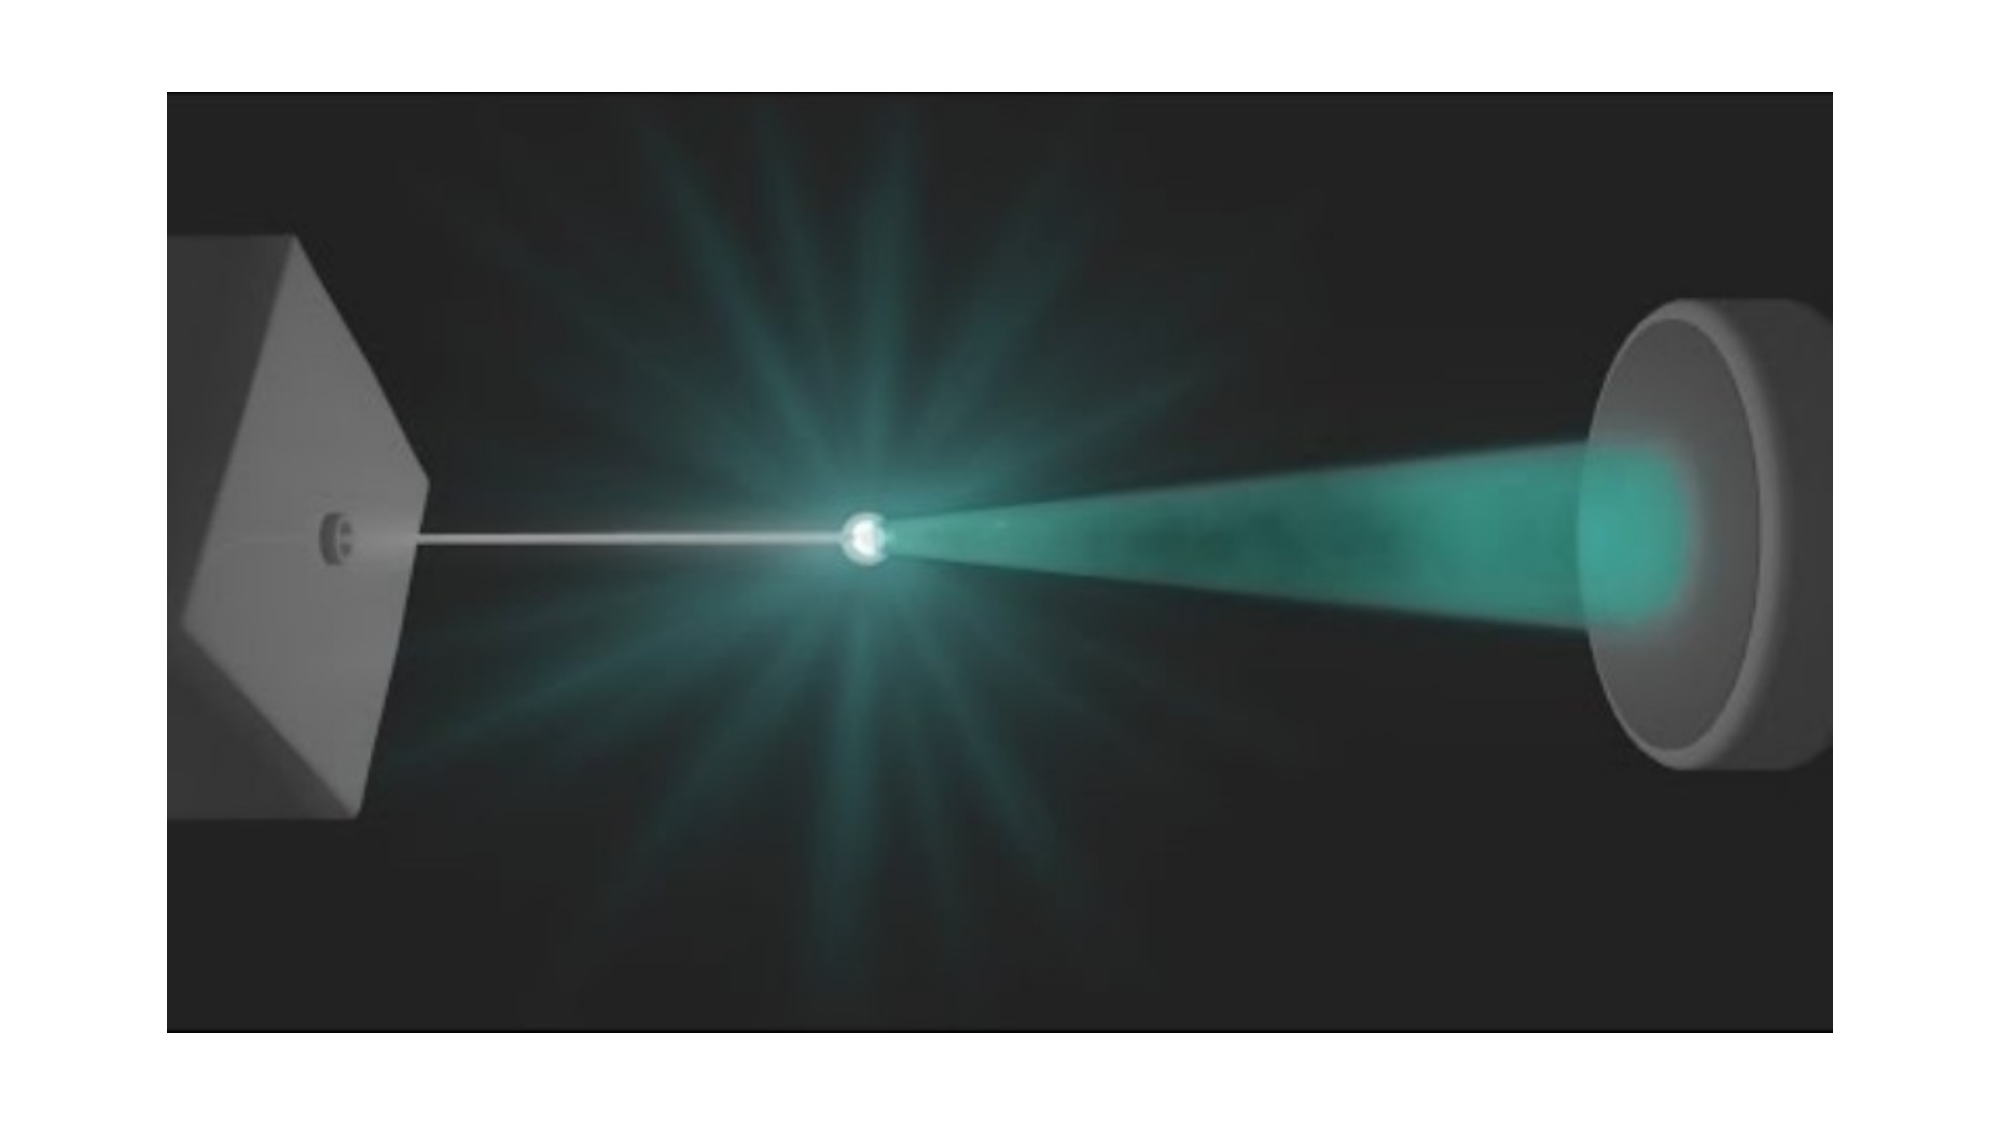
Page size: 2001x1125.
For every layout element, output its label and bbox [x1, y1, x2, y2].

text_box [166, 91, 1834, 1034]
